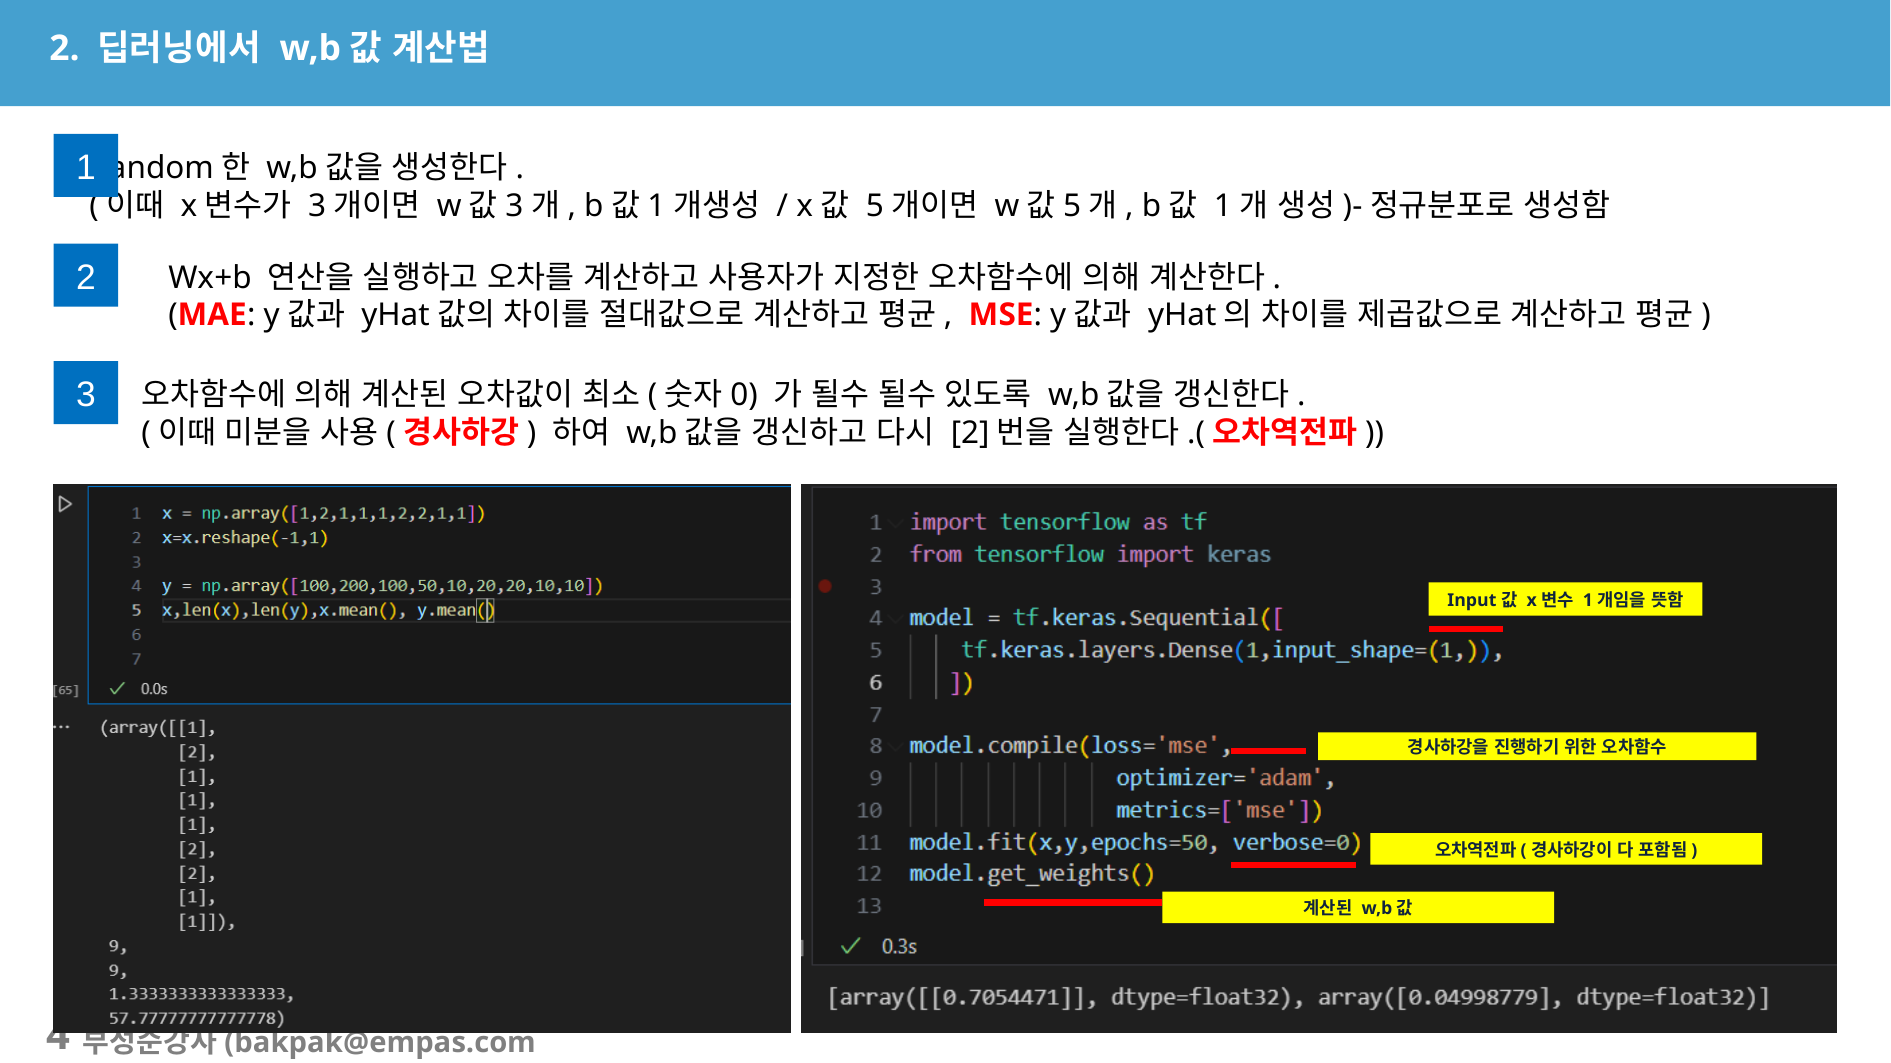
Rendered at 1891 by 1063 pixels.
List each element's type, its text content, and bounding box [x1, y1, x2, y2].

text_box 1 [52, 132, 120, 199]
text_box 2. 딥러닝에서 w,b값 계산법 [34, 17, 506, 76]
text_box 오차함수에 의해 계산된 오차값이 최소(숫자0) 가 될수 될수 있도록 w,b값을 갱신한다. (이때 미분을 사용(경사하강) 하여 w,b값을 갱신하고 다시 [2]번을 실행한다.(오차역전파)) [126, 366, 1400, 458]
text_box Wx+b 연산을 실행하고 오차를 계산하고 사용자가 지정한 오차함수에 의해 계산한다. (MAE: y값과 yHat값의 차이를 절대값으로 계산하고 평균, MSE: y값과 yHat의 차이를 제곱값으로 계산하고 평균) [153, 249, 1726, 340]
picture [800, 484, 1837, 1033]
text_box 3 [52, 359, 120, 426]
picture [53, 484, 792, 1033]
text_box Random한 w,b값을 생성한다. (이때 x변수가 3개이면 w값3개, b값1개생성 / x값 5개이면 w값5개, b값 1개 생성)-정규분포로 생성함 [74, 139, 1626, 230]
text_box 2 [52, 242, 120, 309]
